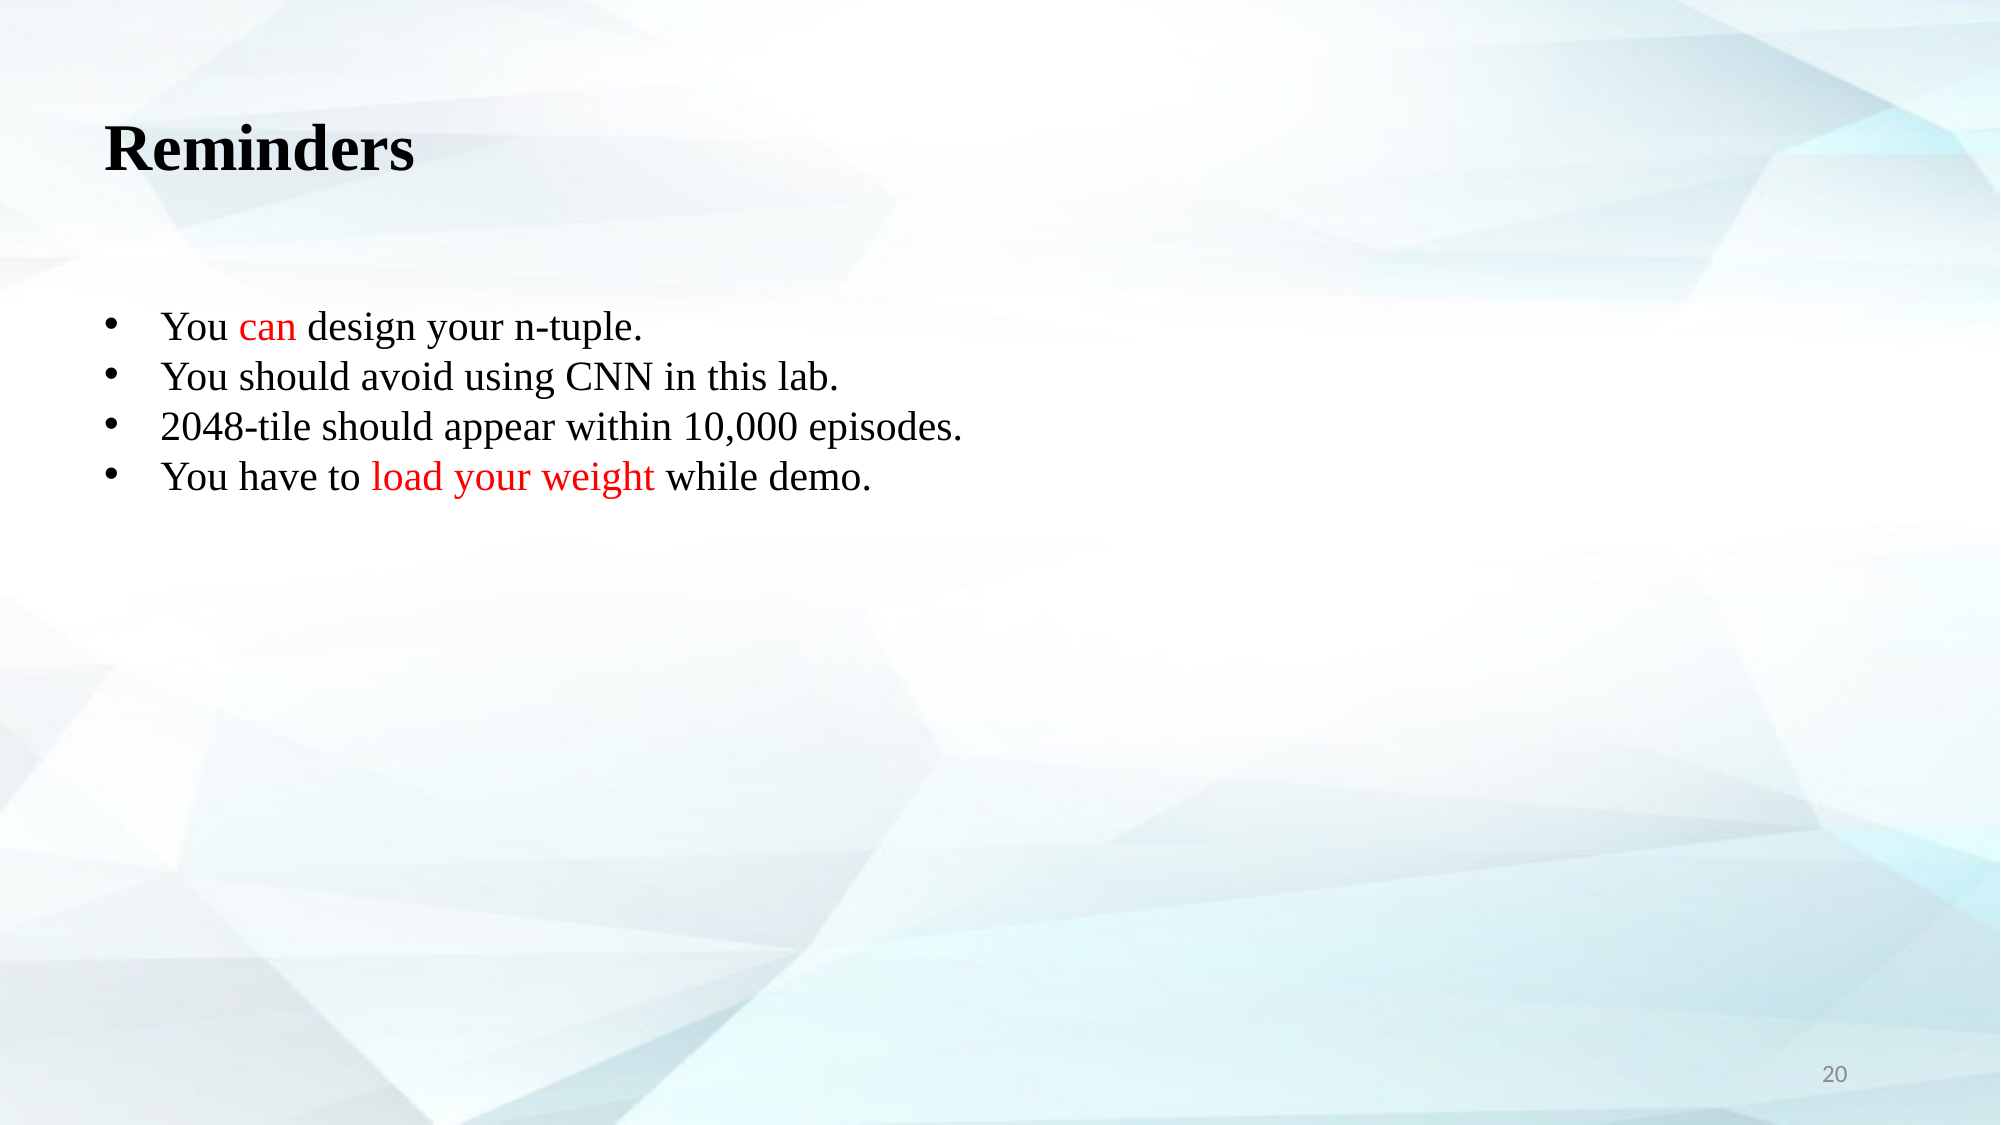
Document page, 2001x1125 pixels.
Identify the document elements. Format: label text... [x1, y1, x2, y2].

slide_number 20 [1412, 1042, 1863, 1103]
text_box You can design your n-tuple. You should avoid using CNN in this lab. 2048-tile should appear within 10,000 episodes. You have to load your weight while demo. [89, 291, 1794, 506]
picture [0, 0, 2001, 1125]
title Reminders [89, 75, 1815, 222]
